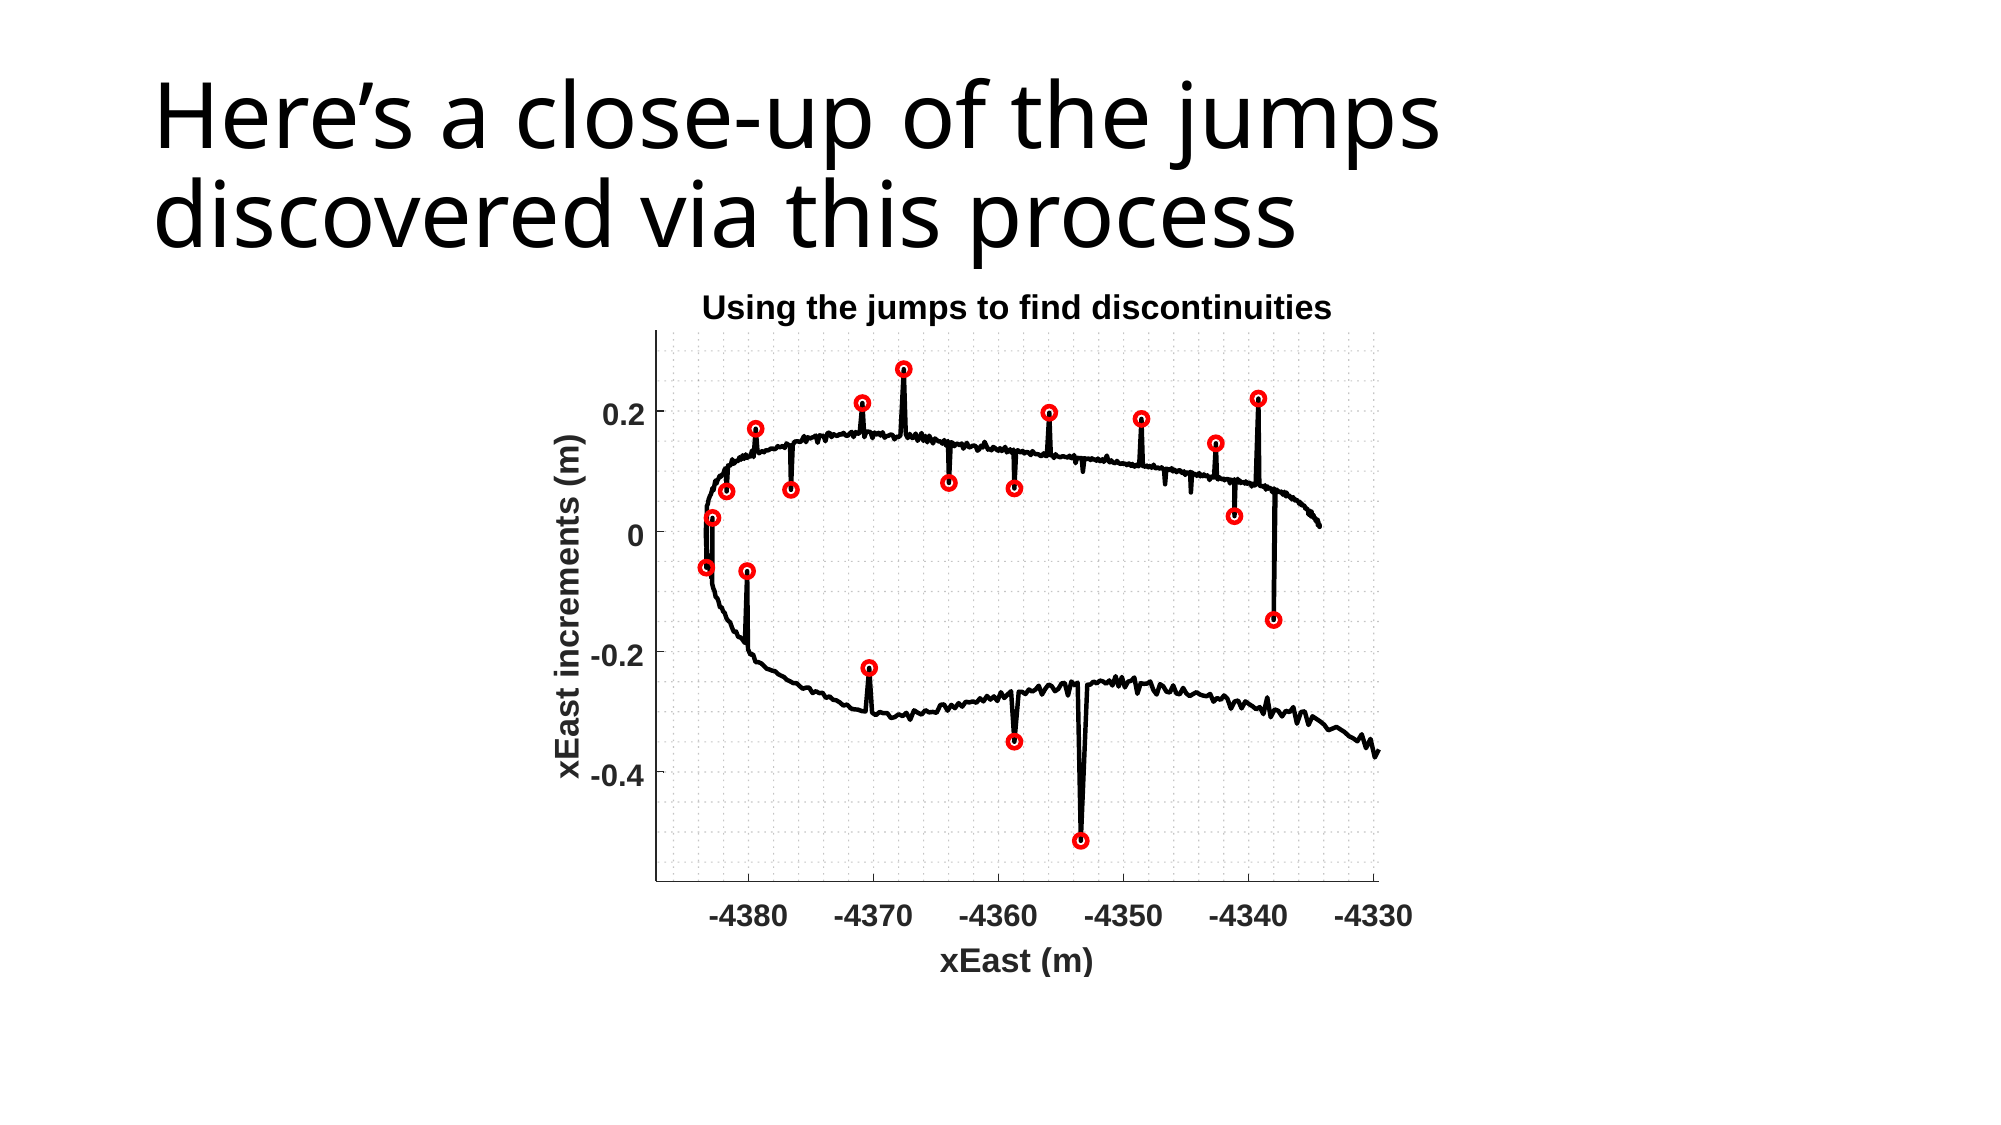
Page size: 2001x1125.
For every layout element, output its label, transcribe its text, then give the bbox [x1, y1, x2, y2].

title Here’s a close-up of the jumps discovered via this process [137, 59, 1863, 278]
picture [534, 277, 1466, 977]
